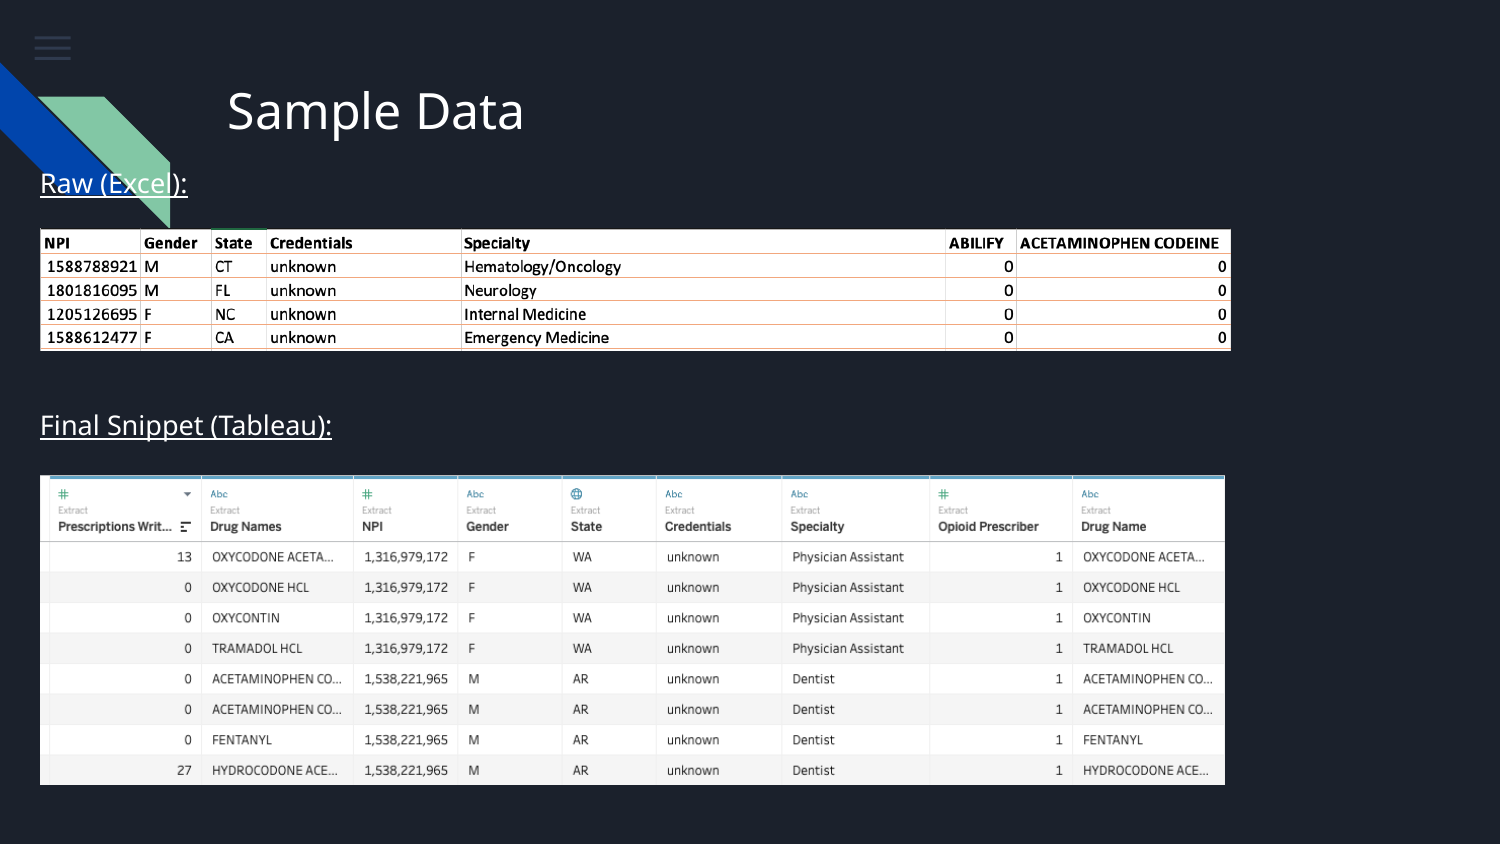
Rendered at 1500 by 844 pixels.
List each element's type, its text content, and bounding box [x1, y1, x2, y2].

text_box Final Snippet (Tableau): [24, 388, 367, 456]
text_box Raw (Excel): [24, 146, 304, 214]
picture [40, 475, 1225, 785]
title Sample Data [212, 64, 1368, 215]
picture [40, 227, 1232, 351]
